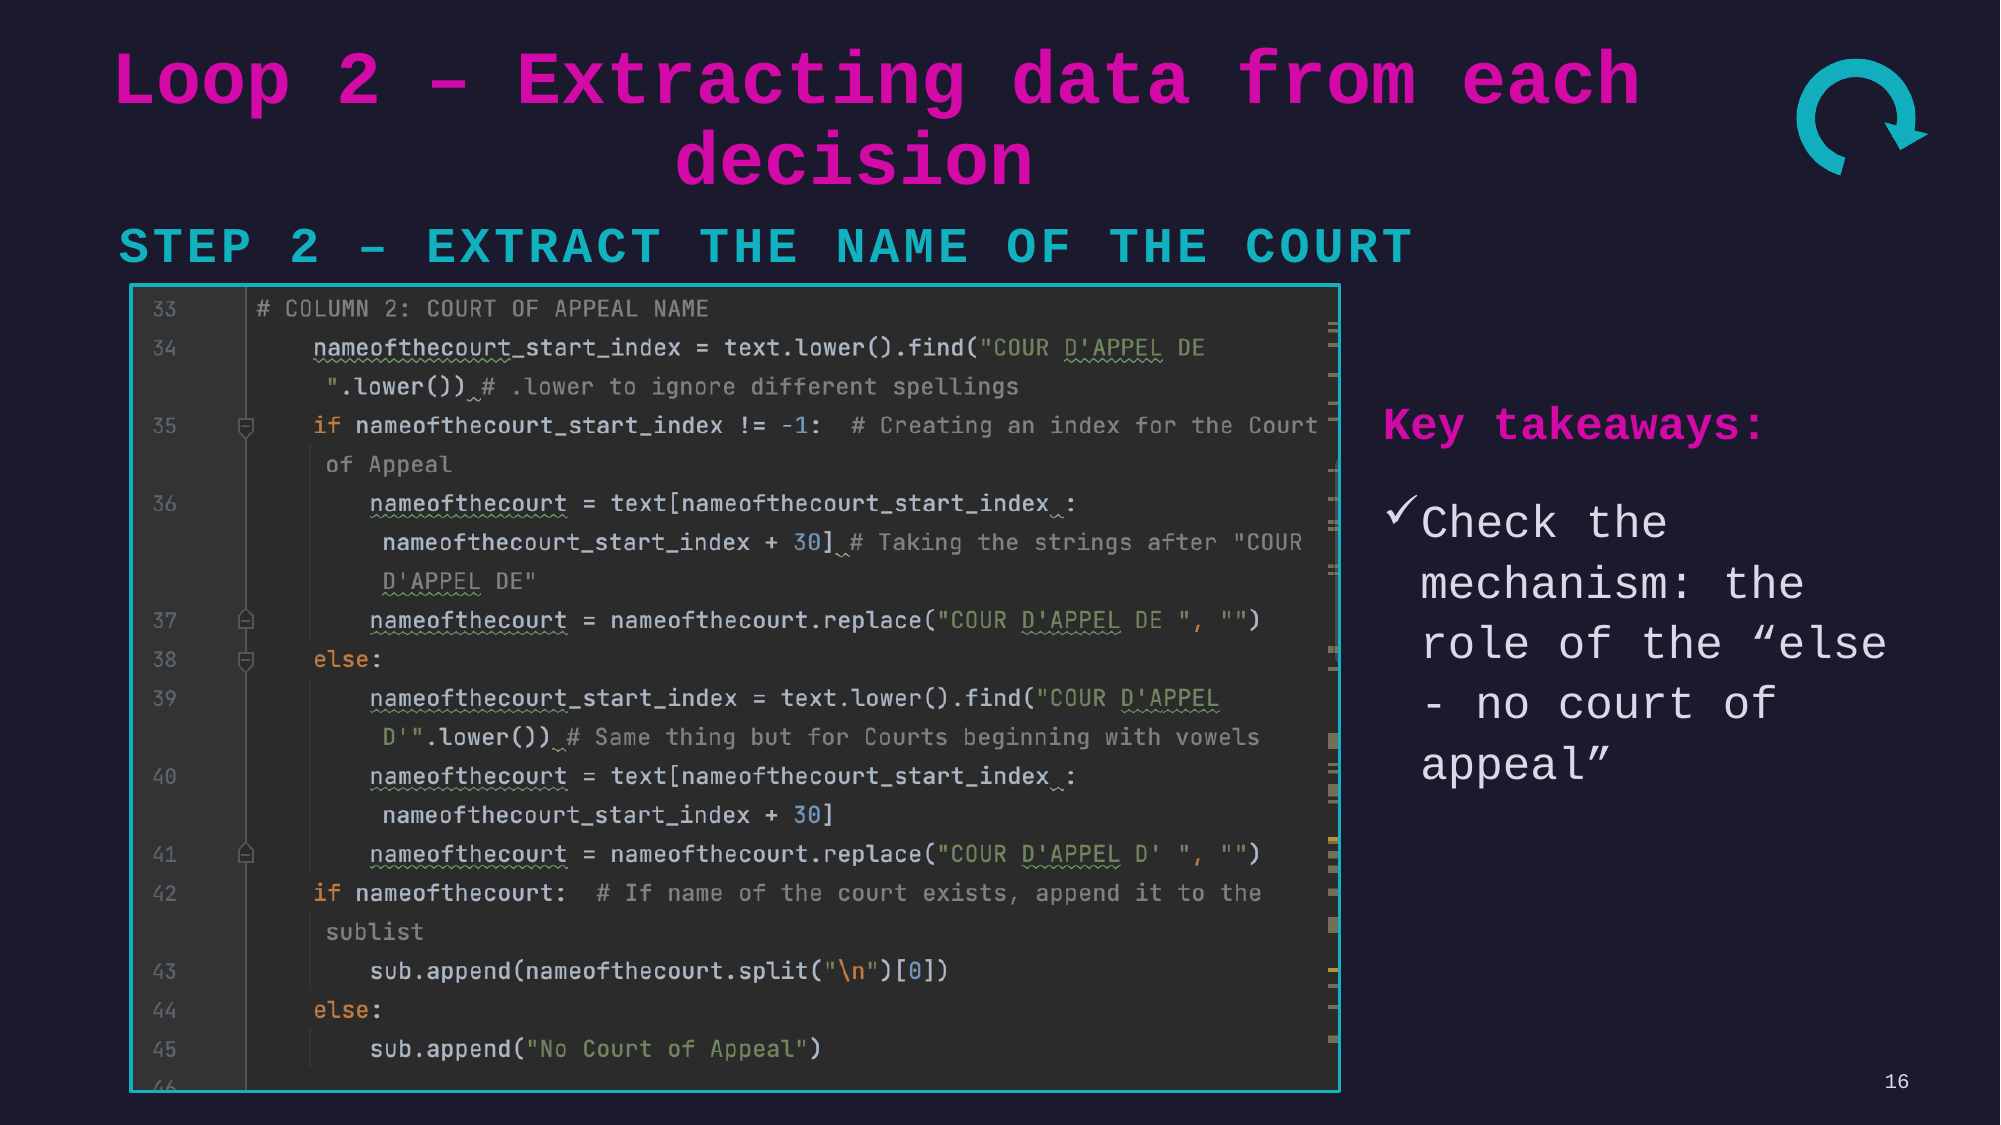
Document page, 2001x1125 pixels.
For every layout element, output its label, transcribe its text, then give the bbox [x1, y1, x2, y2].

slide_number 16 [1632, 1067, 1910, 1093]
title Loop 2 – Extracting data from each decision [63, 38, 1691, 159]
text_box Key takeaways: Check the mechanism: the role of the “else - no court of appeal” [1382, 388, 1931, 843]
picture [1754, 15, 1959, 220]
picture [132, 286, 1338, 1091]
text_box STEP 2 – EXTRACT the name of the court [103, 198, 1857, 287]
